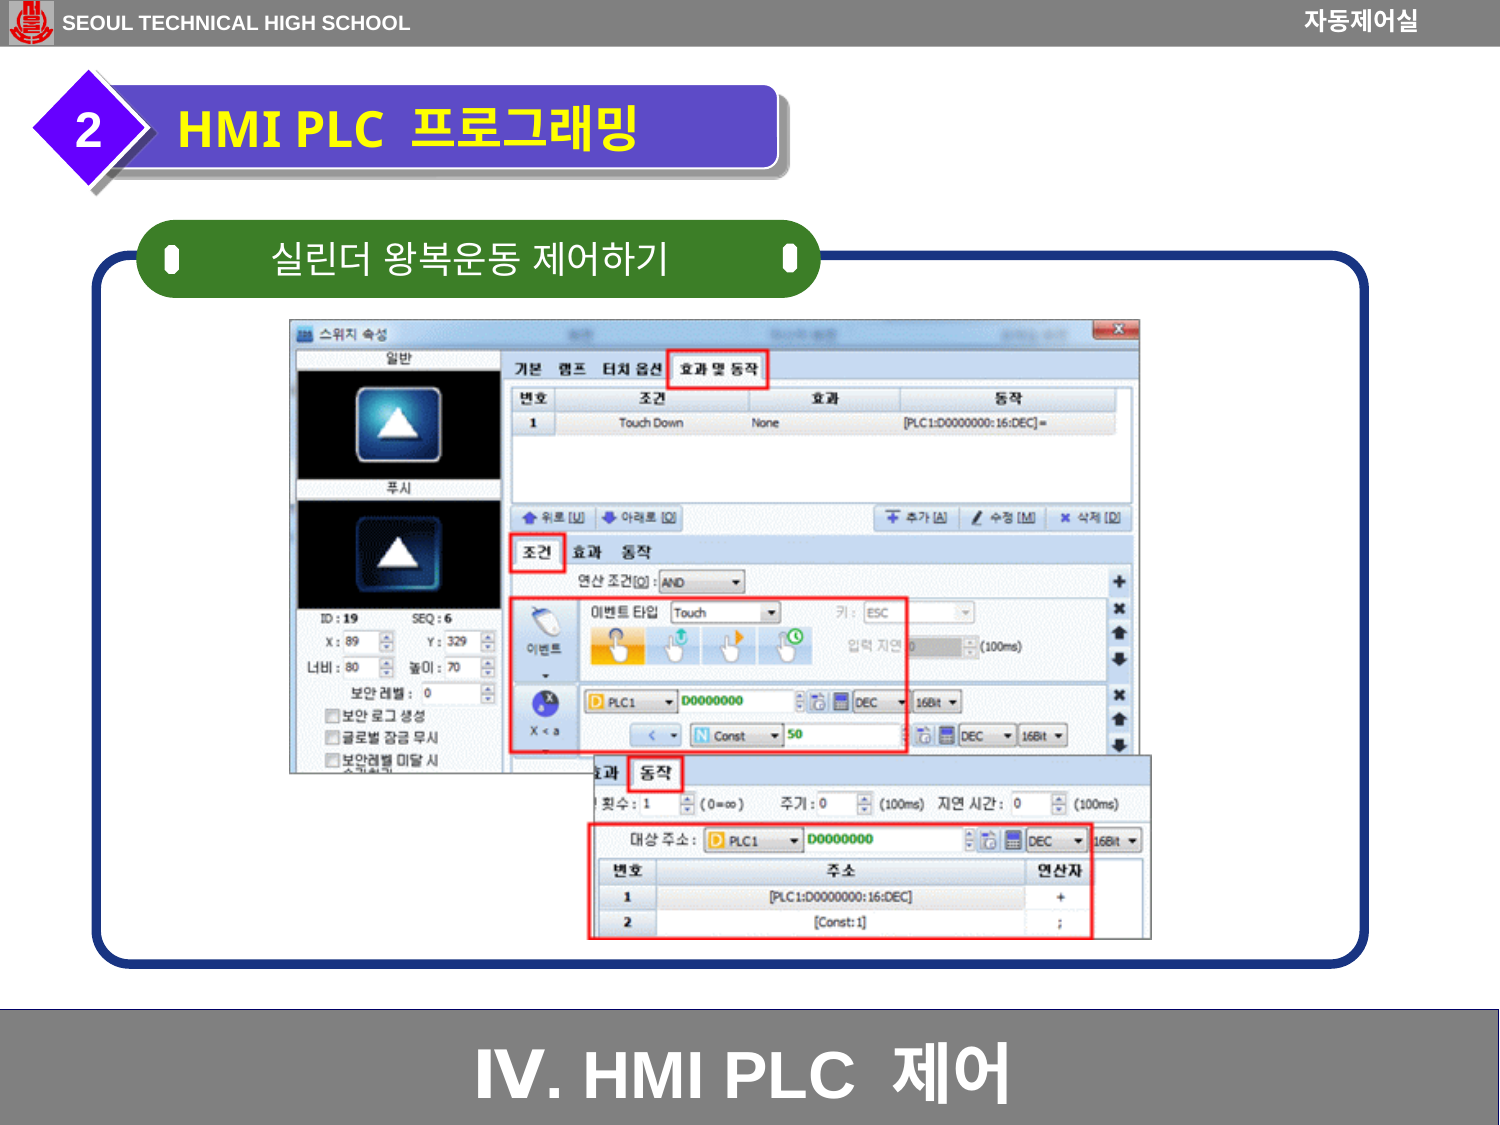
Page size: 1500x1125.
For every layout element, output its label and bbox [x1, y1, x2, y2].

text_box [135, 219, 822, 299]
picture [9, 1, 54, 45]
text_box [96, 255, 1365, 965]
text_box [29, 66, 779, 190]
picture [288, 318, 1152, 940]
